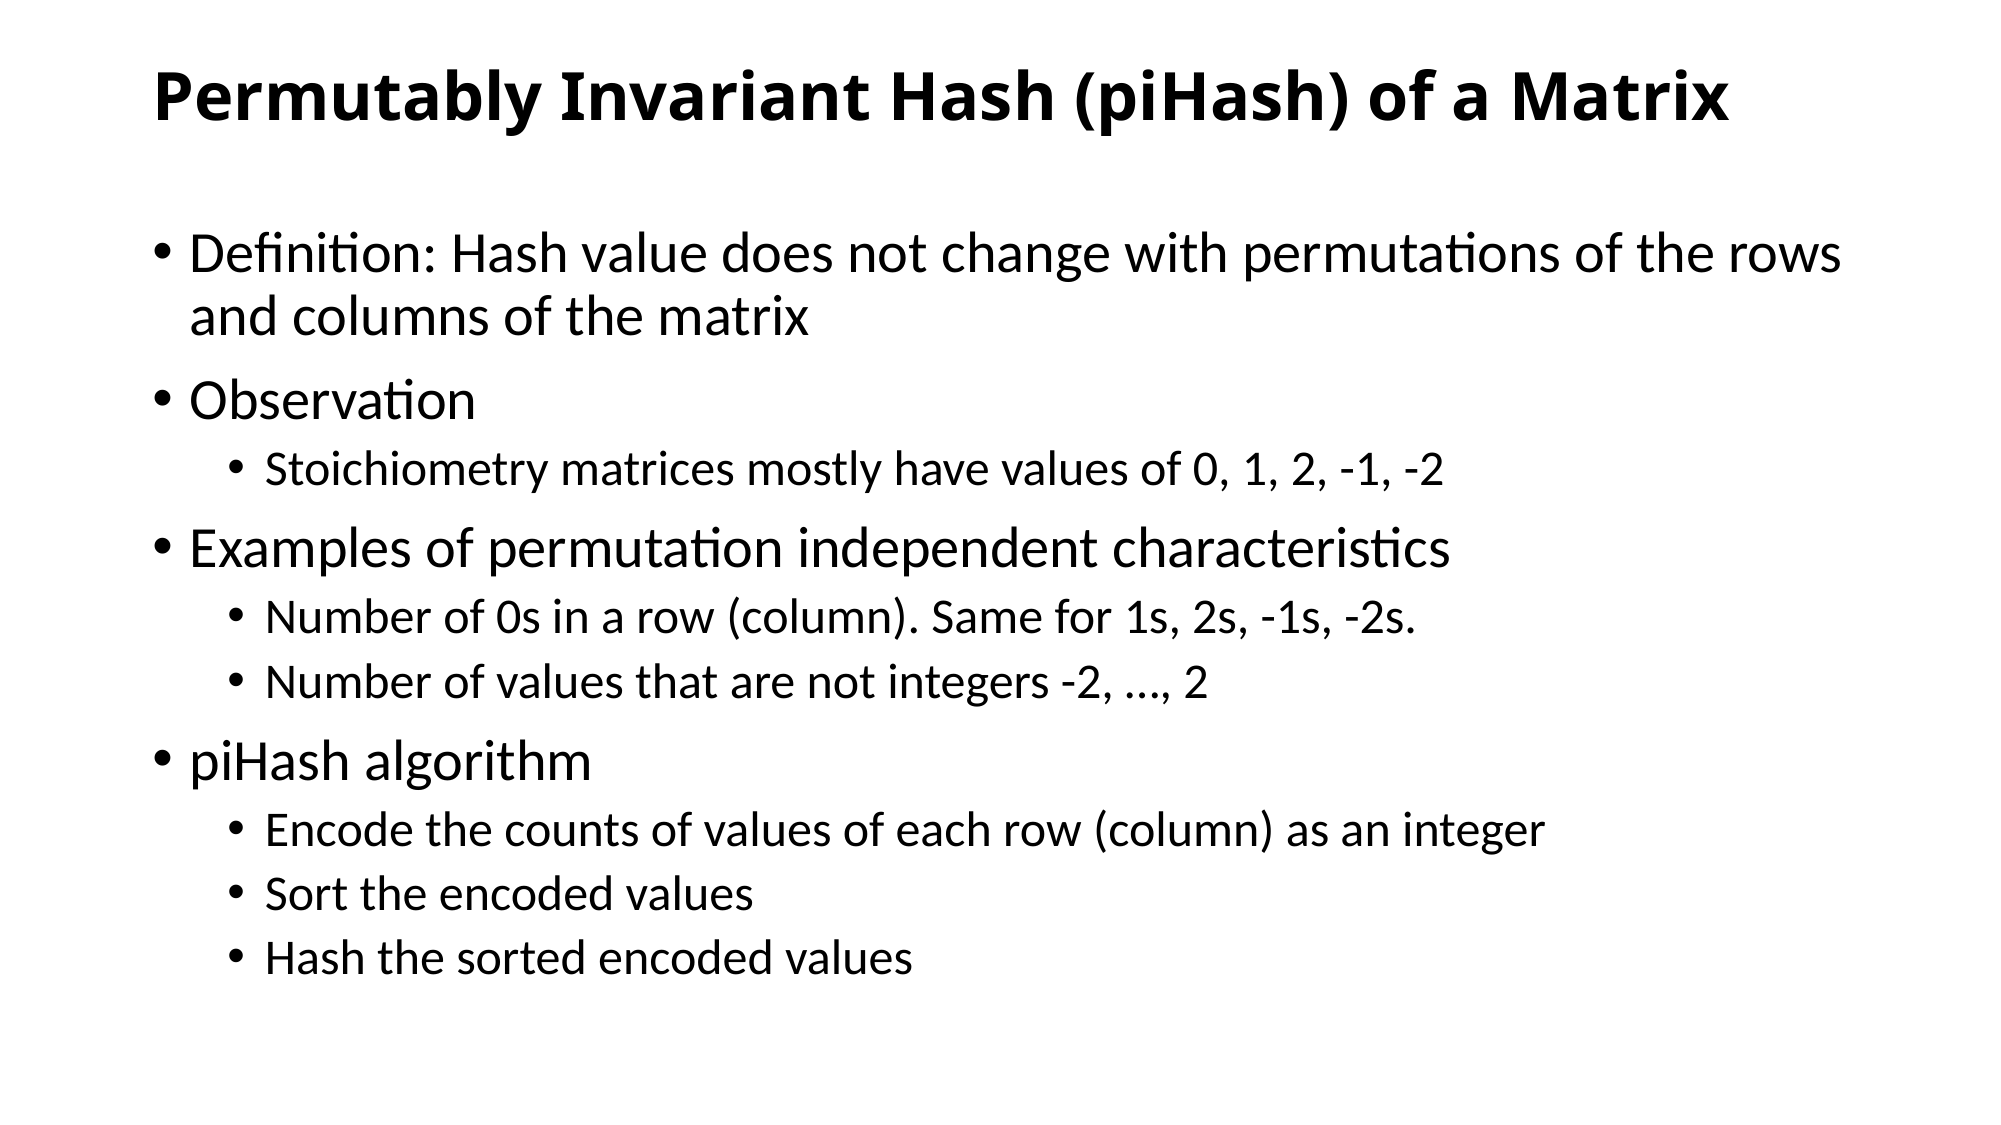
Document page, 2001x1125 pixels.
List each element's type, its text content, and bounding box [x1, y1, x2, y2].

list Definition: Hash value does not change with permutations of the rows and columns of the matrix Observation Stoichiometry matrices mostly have values of 0, 1, 2, -1, -2 Examples of permutation independent characteristics Number of 0s in a row (column). Same for 1s, 2s, -1s, -2s. Number of values that are not integers -2, …, 2 piHash algorithm Encode the counts of values of each row (column) as an integer Sort the encoded values Hash the sorted encoded values [137, 215, 1863, 1014]
title Permutably Invariant Hash (piHash) of a Matrix [137, 33, 1863, 166]
